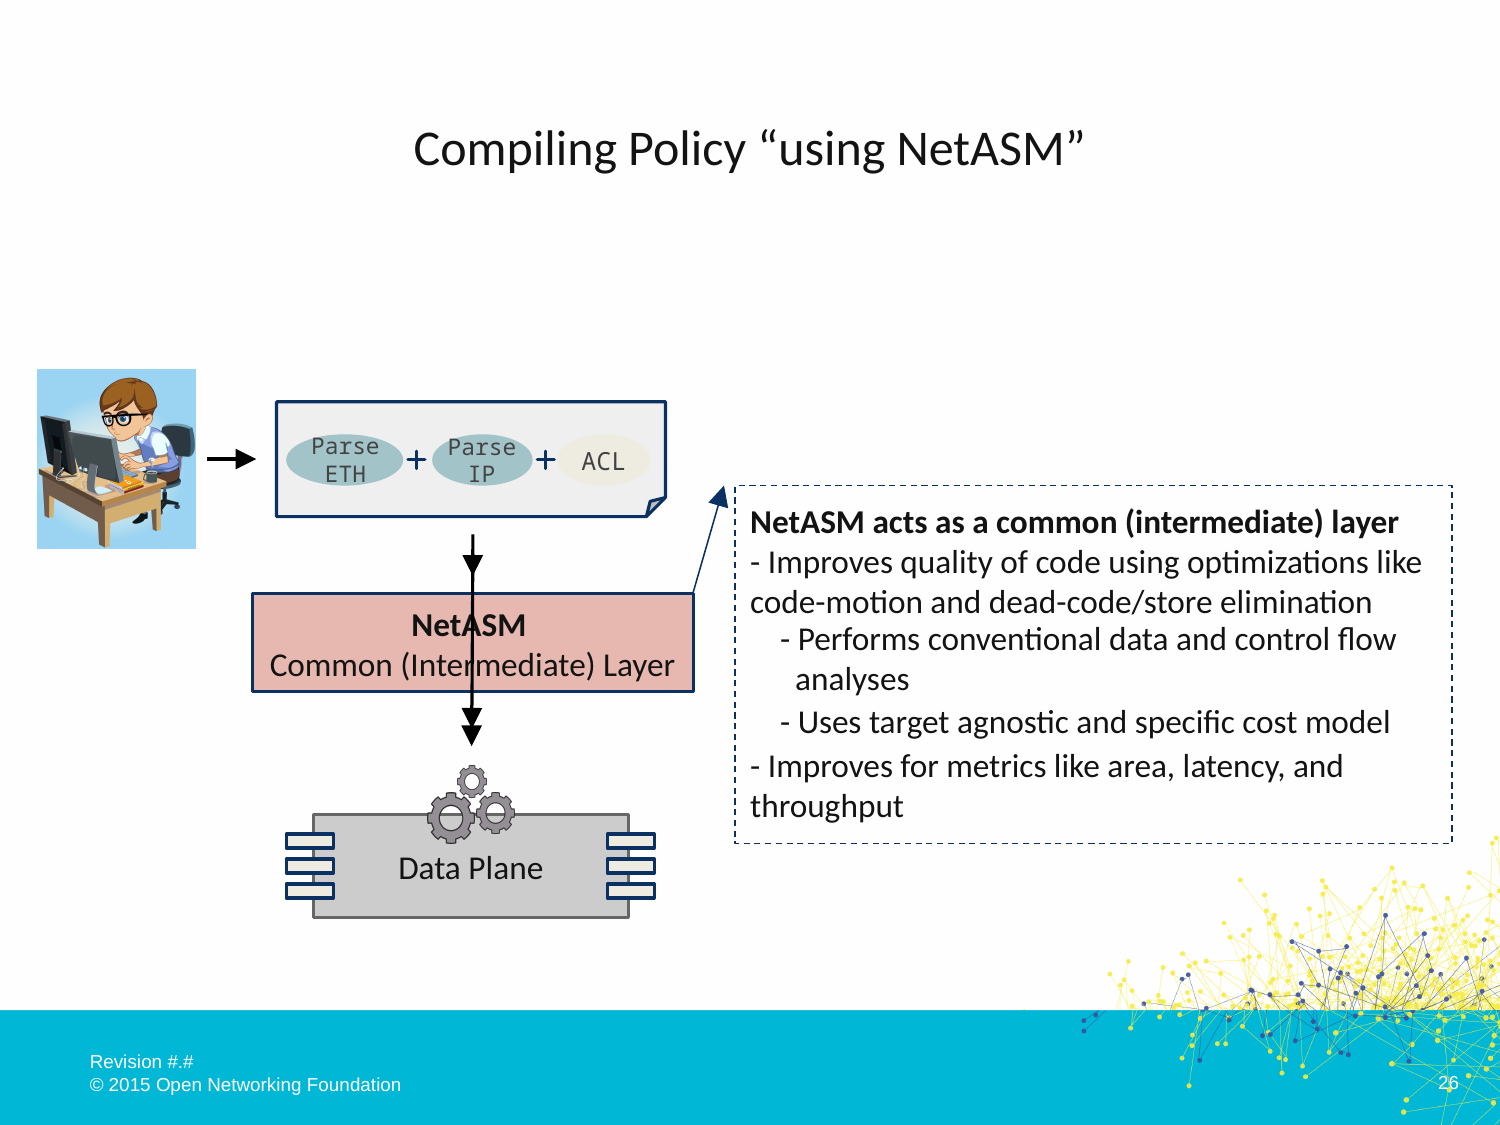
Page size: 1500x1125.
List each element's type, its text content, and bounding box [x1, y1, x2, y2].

text_box [646, 449, 651, 471]
slide_number 26 [1403, 1038, 1494, 1125]
text_box - Uses target agnostic and specific cost model [735, 684, 1453, 756]
picture [0, 0, 1500, 1125]
text_box [286, 833, 334, 848]
text_box NetASM Common (Intermediate) Layer [252, 593, 466, 692]
title Compiling Policy “using NetASM” [75, 75, 1425, 216]
text_box - Performs conventional data and control flow analyses [735, 601, 1453, 681]
text_box [607, 833, 655, 848]
text_box [276, 401, 666, 517]
text_box [607, 858, 655, 873]
text_box - Improves for metrics like area, latency, and throughput [735, 729, 1389, 809]
text_box NetASM acts as a common (intermediate) layer - Improves quality of code using optimizations like code-motion and dead-code/store elimination [735, 485, 1453, 601]
text_box NetASM Common (Intermediate) Layer [478, 593, 694, 692]
text_box NetASM acts as a common (intermediate) layer - Improves quality of code using optimizations like code-motion and dead-code/store elimination [735, 756, 1453, 844]
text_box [692, 485, 725, 593]
text_box [286, 883, 334, 898]
text_box [607, 883, 655, 898]
text_box [286, 858, 334, 873]
text_box [557, 448, 562, 472]
text_box Parse IP [432, 424, 532, 496]
text_box ACL [562, 424, 646, 496]
text_box Parse ETH [286, 423, 405, 495]
text_box Data Plane [313, 814, 629, 918]
